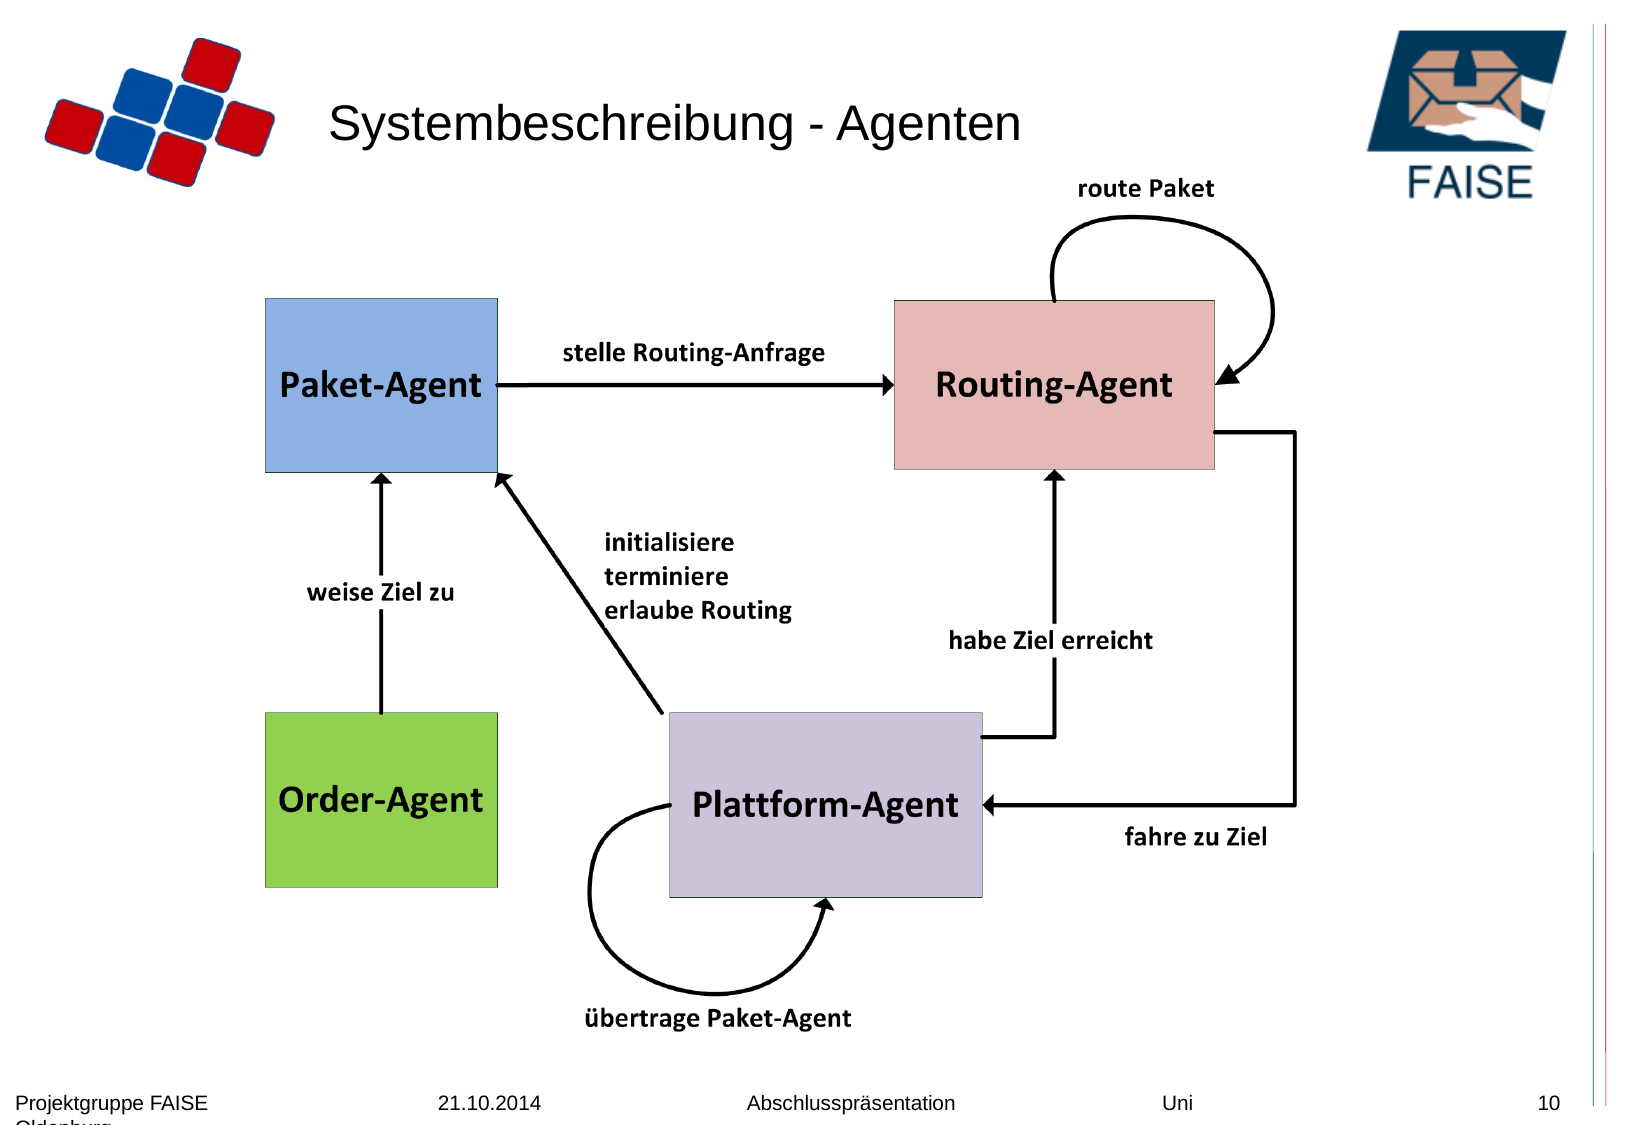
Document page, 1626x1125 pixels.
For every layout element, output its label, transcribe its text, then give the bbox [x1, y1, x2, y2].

picture [1364, 23, 1575, 210]
footer Projektgruppe FAISE 21.10.2014 Abschlusspräsentation Uni Oldenburg [0, 1082, 1287, 1125]
slide_number 10 [1287, 1082, 1576, 1119]
title Systembeschreibung - Agenten [313, 44, 1544, 197]
picture [44, 38, 1298, 1035]
